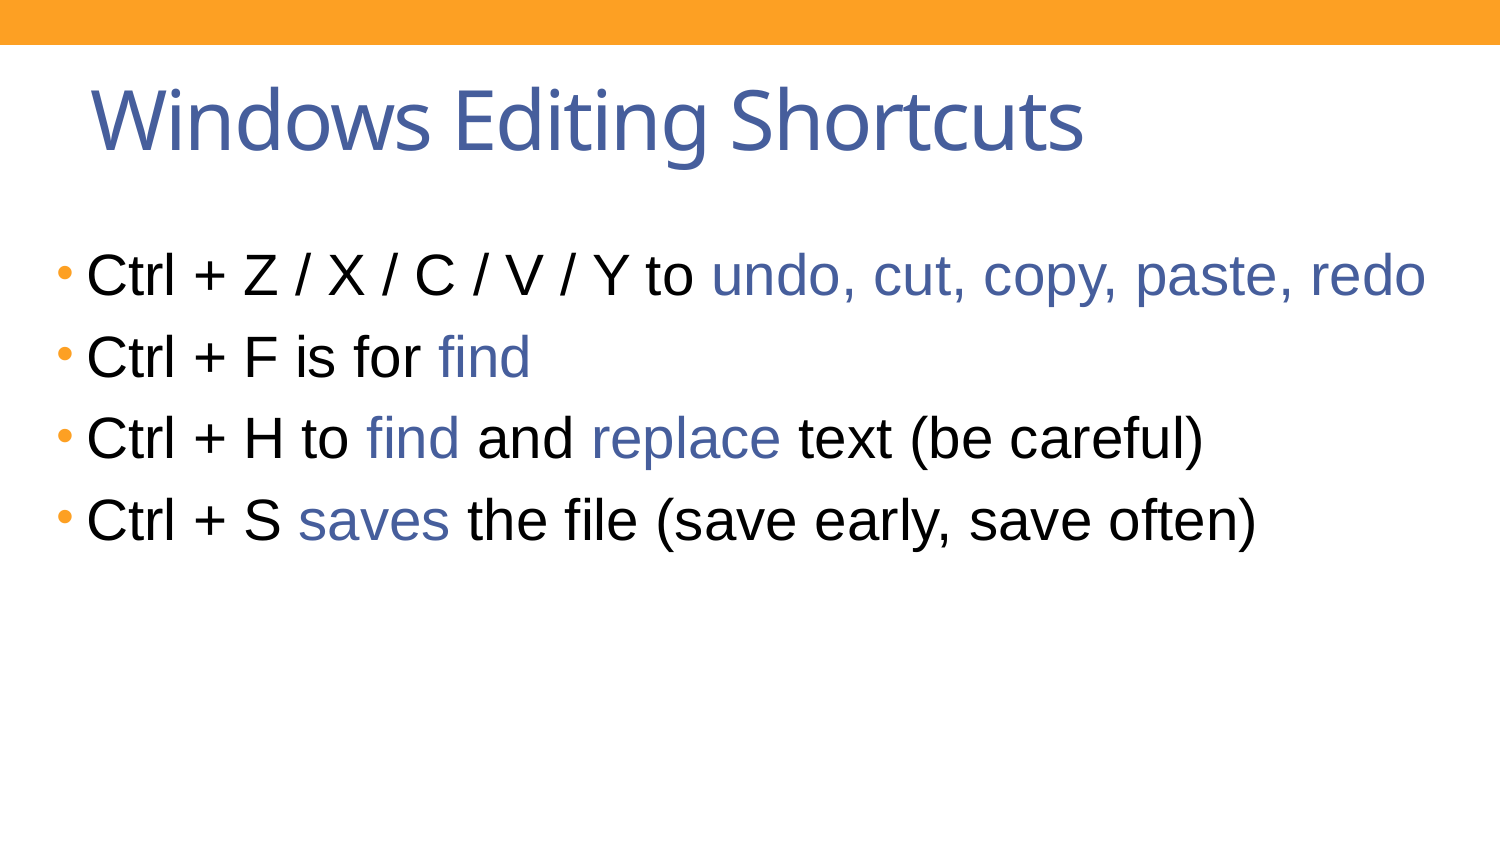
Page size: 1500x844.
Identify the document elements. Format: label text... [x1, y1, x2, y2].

list Ctrl + Z / X / C / V / Y to undo, cut, copy, paste, redo Ctrl + F is for find Ctrl + H to find and replace text (be careful) Ctrl + S saves the file (save early, save often) [41, 229, 1459, 741]
title Windows Editing Shortcuts [75, 55, 1425, 178]
